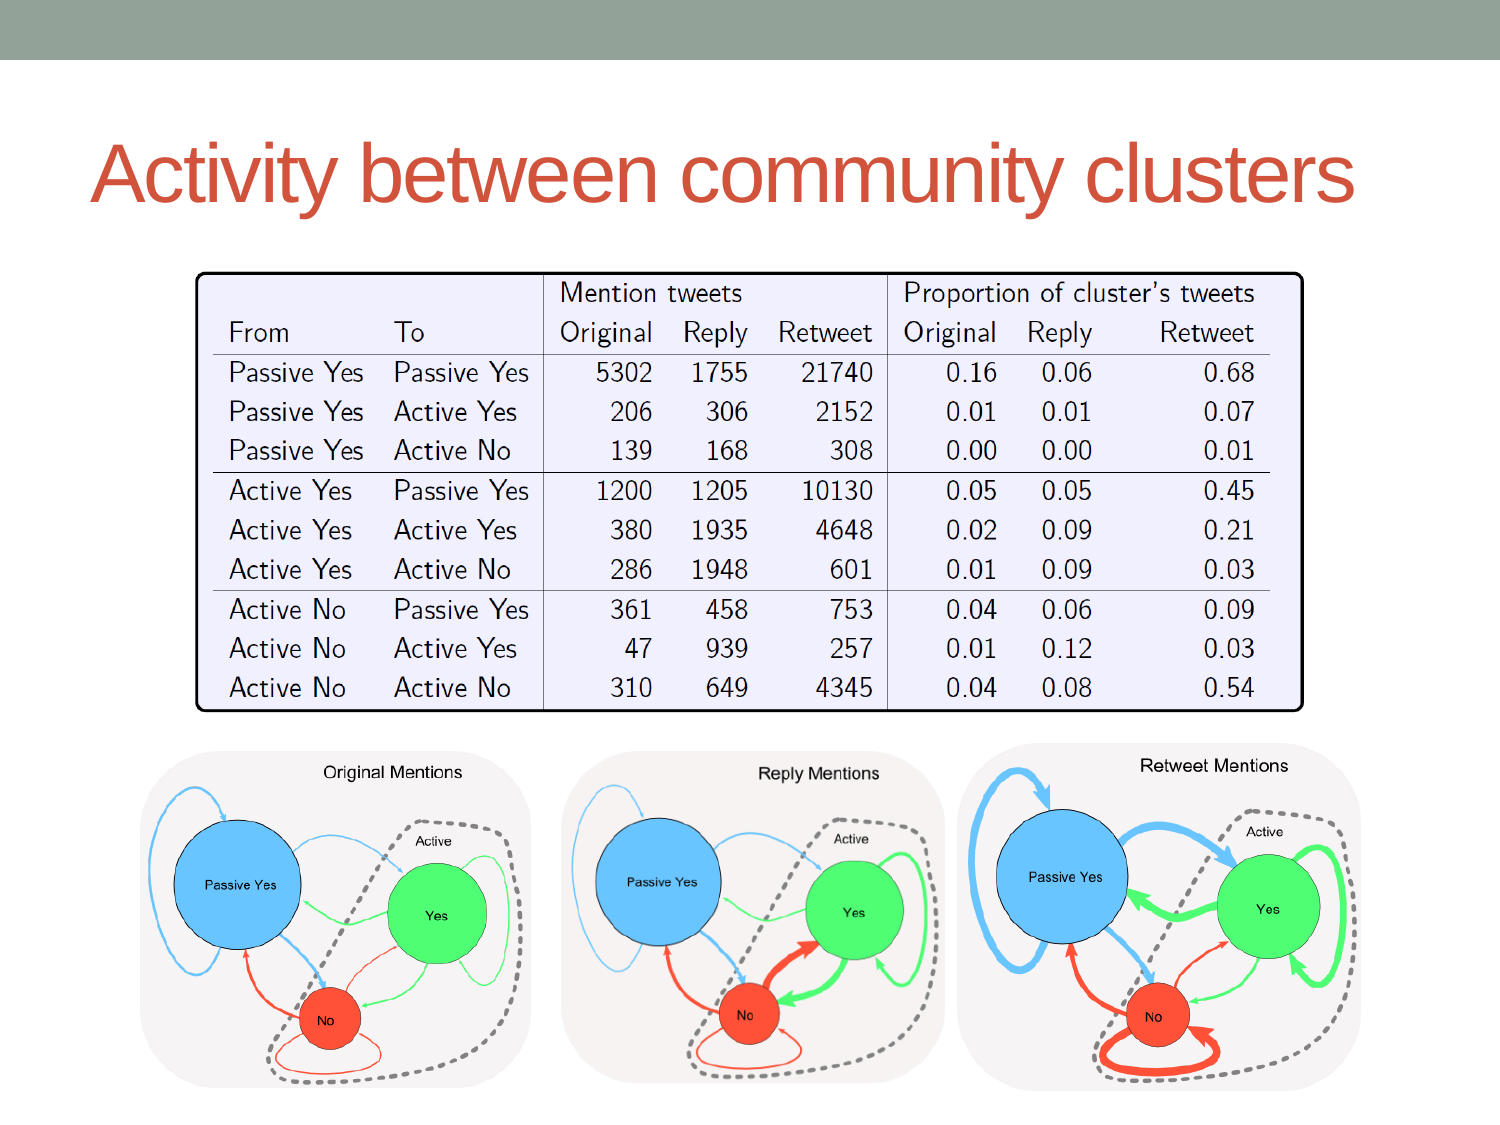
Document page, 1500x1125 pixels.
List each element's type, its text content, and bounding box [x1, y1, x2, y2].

title Activity between community clusters [75, 87, 1425, 250]
picture [182, 256, 1333, 731]
picture [956, 742, 1361, 1092]
picture [560, 751, 946, 1083]
picture [140, 751, 531, 1088]
